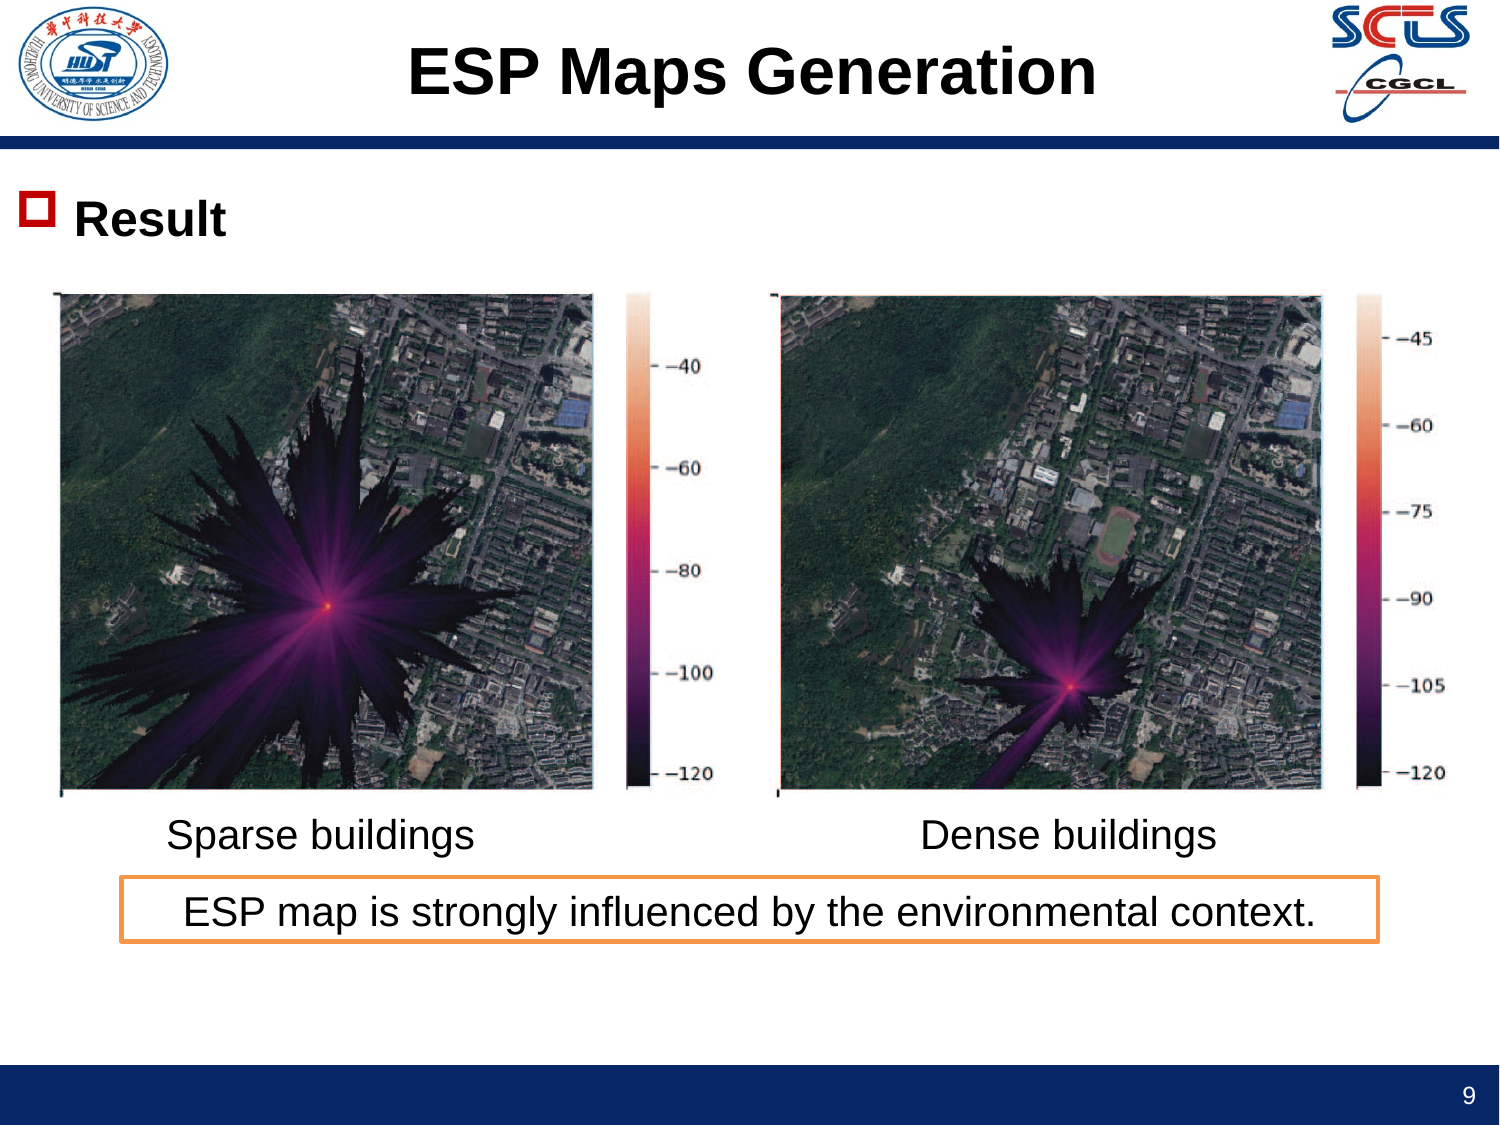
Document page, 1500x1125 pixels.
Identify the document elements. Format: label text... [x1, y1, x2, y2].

picture [12, 4, 174, 124]
list Result [0, 148, 1500, 248]
text_box Dense buildings [837, 808, 1300, 865]
text_box ESP map is strongly influenced by the environmental context. [120, 875, 1380, 944]
slide_number 8 [1438, 1065, 1500, 1125]
picture [47, 288, 1452, 800]
picture [1332, 53, 1470, 124]
title ESP Maps Generation [174, 0, 1332, 137]
text_box Sparse buildings [89, 808, 552, 865]
picture [1332, 5, 1470, 49]
